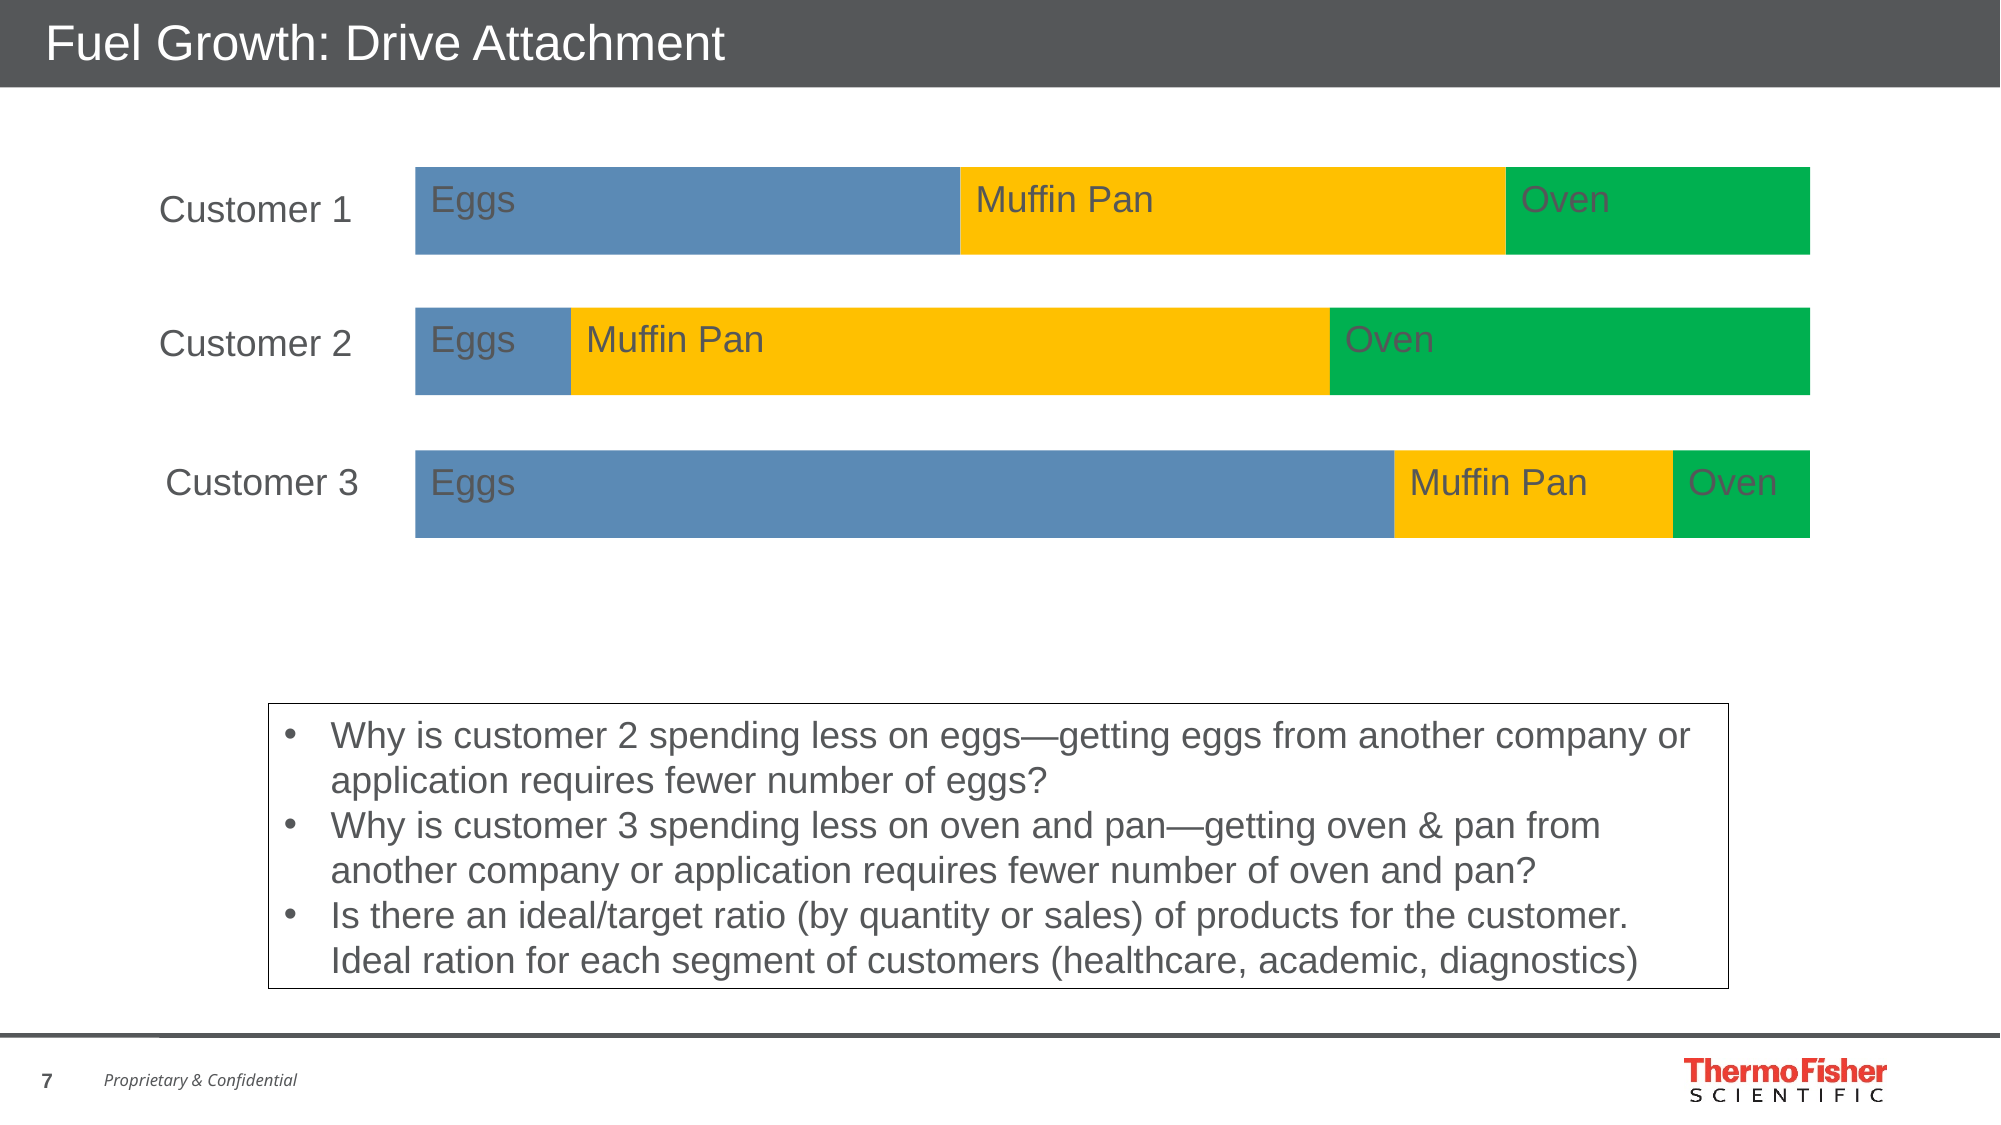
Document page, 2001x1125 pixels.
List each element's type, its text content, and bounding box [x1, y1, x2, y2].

text_box Muffin Pan [960, 167, 1505, 255]
text_box Muffin Pan [571, 307, 1329, 396]
text_box Oven [1673, 450, 1810, 538]
text_box Customer 1 [144, 178, 394, 238]
text_box Oven [1505, 167, 1811, 255]
text_box Why is customer 2 spending less on eggs—getting eggs from another company or application requires fewer number of eggs? Why is customer 3 spending less on oven and pan—getting oven & pan from another company or application requires fewer number of oven and pan? Is there an ideal/target ratio (by quantity or sales) of products for the customer. Ideal ration for each segment of customers (healthcare, academic, diagnostics) [268, 703, 1729, 989]
picture [1684, 1058, 1887, 1102]
text_box Customer 2 [144, 311, 394, 371]
text_box Eggs [415, 307, 571, 396]
text_box Muffin Pan [1394, 450, 1673, 538]
text_box Eggs [415, 167, 960, 255]
text_box Oven [1329, 307, 1811, 396]
text_box Customer 3 [150, 450, 401, 511]
title Fuel Growth: Drive Attachment [0, 0, 2000, 88]
text_box Eggs [415, 450, 1394, 538]
